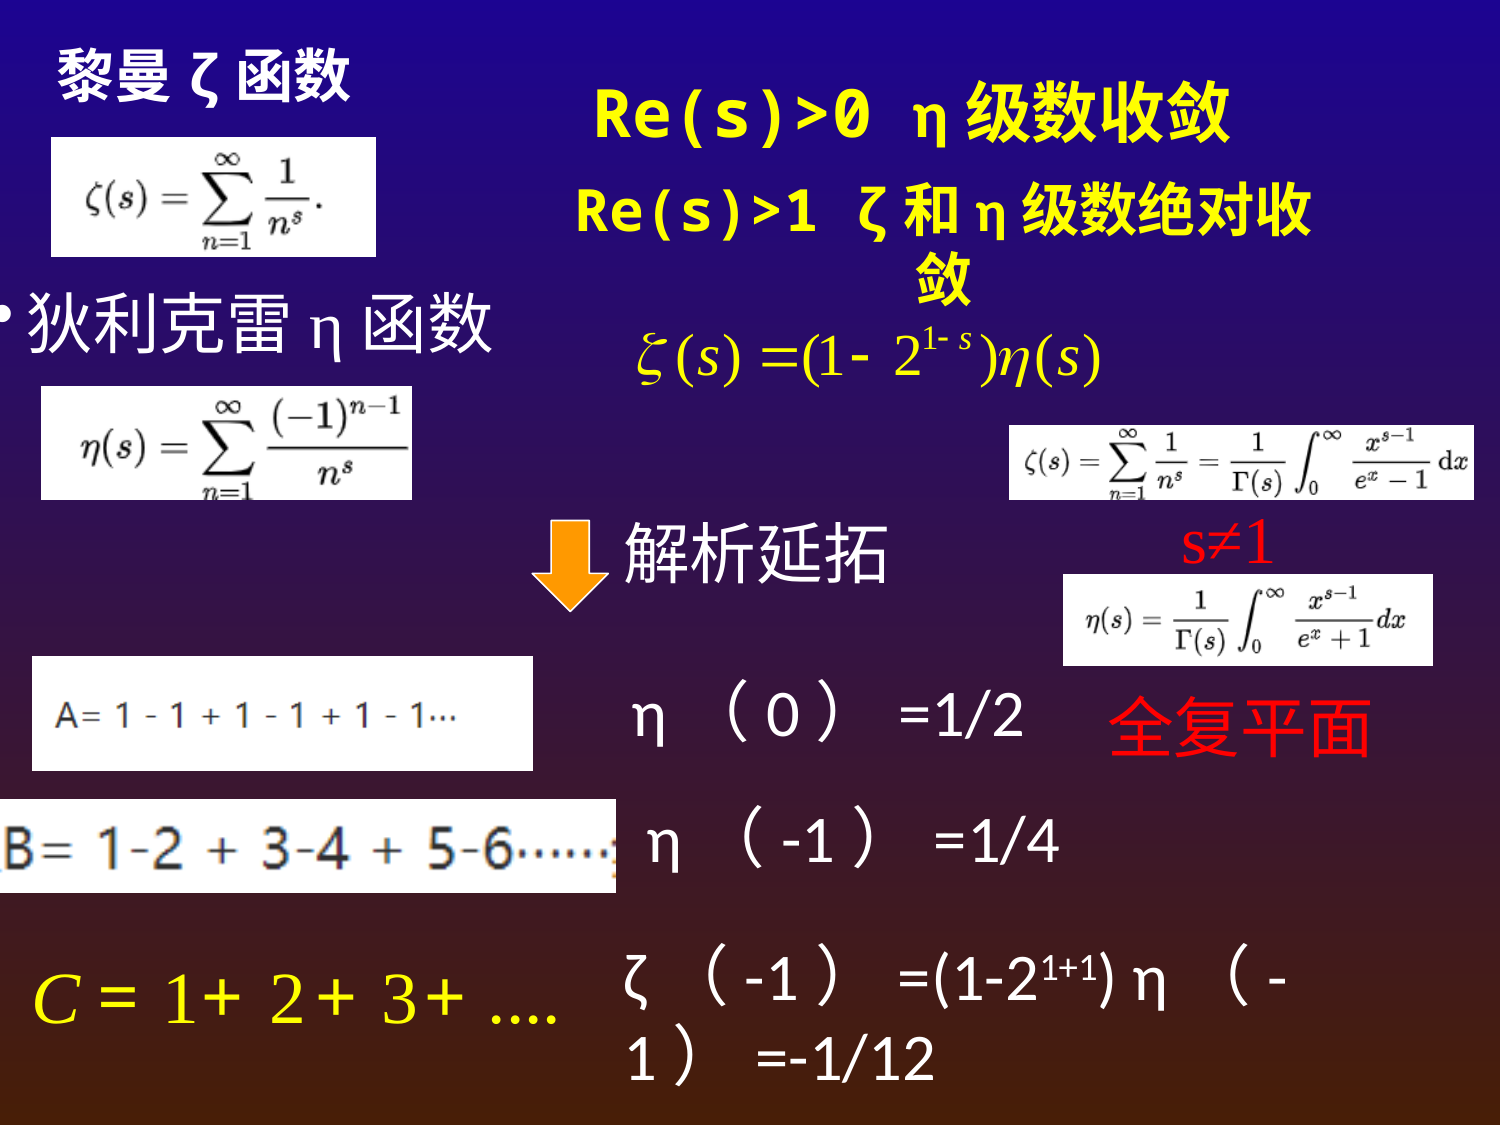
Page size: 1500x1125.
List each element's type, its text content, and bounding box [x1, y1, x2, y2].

picture [1063, 574, 1433, 666]
picture [0, 799, 616, 893]
text_box η（-1）=1/4 [631, 788, 1140, 884]
picture [32, 656, 533, 771]
picture [1009, 425, 1474, 500]
picture [50, 137, 376, 257]
text_box 解析延拓 [608, 504, 1164, 599]
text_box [627, 311, 1114, 401]
text_box 狄利克雷η函数 [0, 274, 509, 369]
picture [41, 386, 412, 501]
text_box 黎曼ζ函数 [41, 31, 368, 117]
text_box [22, 955, 568, 1042]
text_box ζ（-1）=(1-21+1) η（-1）=-1/12 [608, 926, 1329, 1101]
text_box Re(s)>0 η级数收敛 [578, 63, 1247, 239]
text_box [532, 520, 608, 612]
text_box η（0）=1/2 [617, 662, 1125, 757]
text_box s≠1 [1166, 489, 1500, 584]
text_box Re(s)>1 ζ和η级数绝对收敛 [547, 165, 1340, 321]
text_box 全复平面 [1092, 678, 1500, 774]
